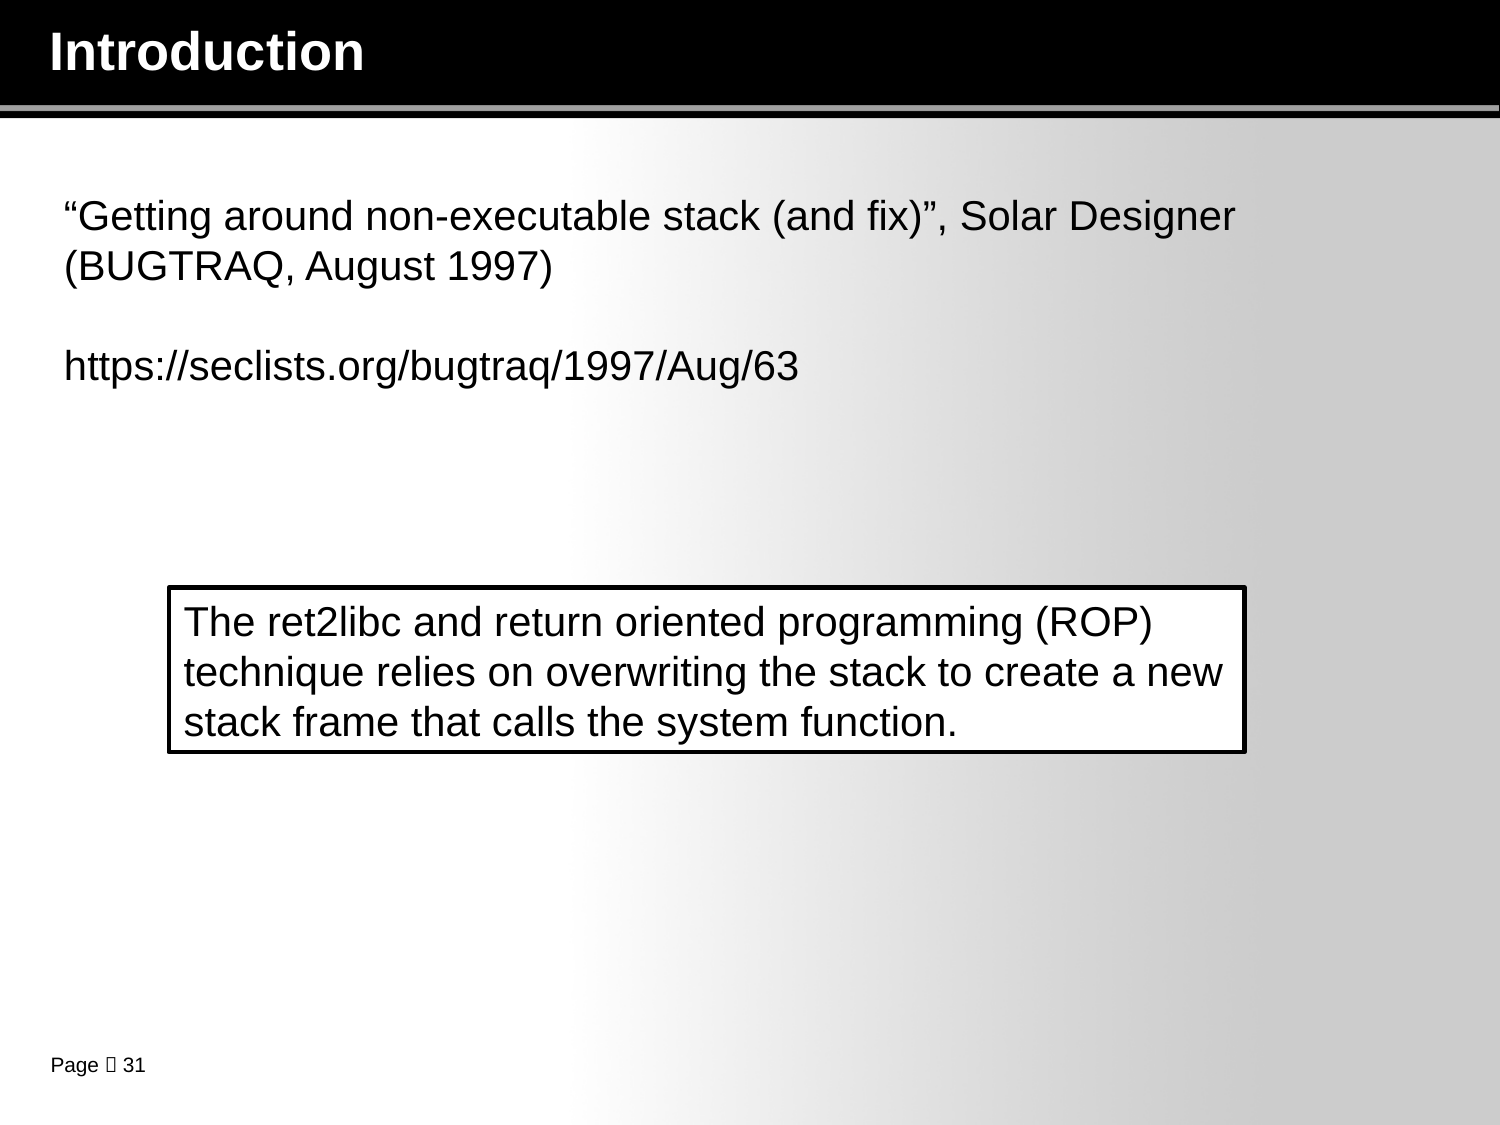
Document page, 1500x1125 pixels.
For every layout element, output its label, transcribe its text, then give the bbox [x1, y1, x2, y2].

title Introduction [49, 16, 1447, 123]
text_box The ret2libc and return oriented programming (ROP) technique relies on overwriting the stack to create a new stack frame that calls the system function. [167, 585, 1247, 754]
text_box “Getting around non-executable stack (and fix)”, Solar Designer (BUGTRAQ, August 1997) https://seclists.org/bugtraq/1997/Aug/63 [49, 181, 1281, 397]
picture [0, 0, 1500, 1125]
